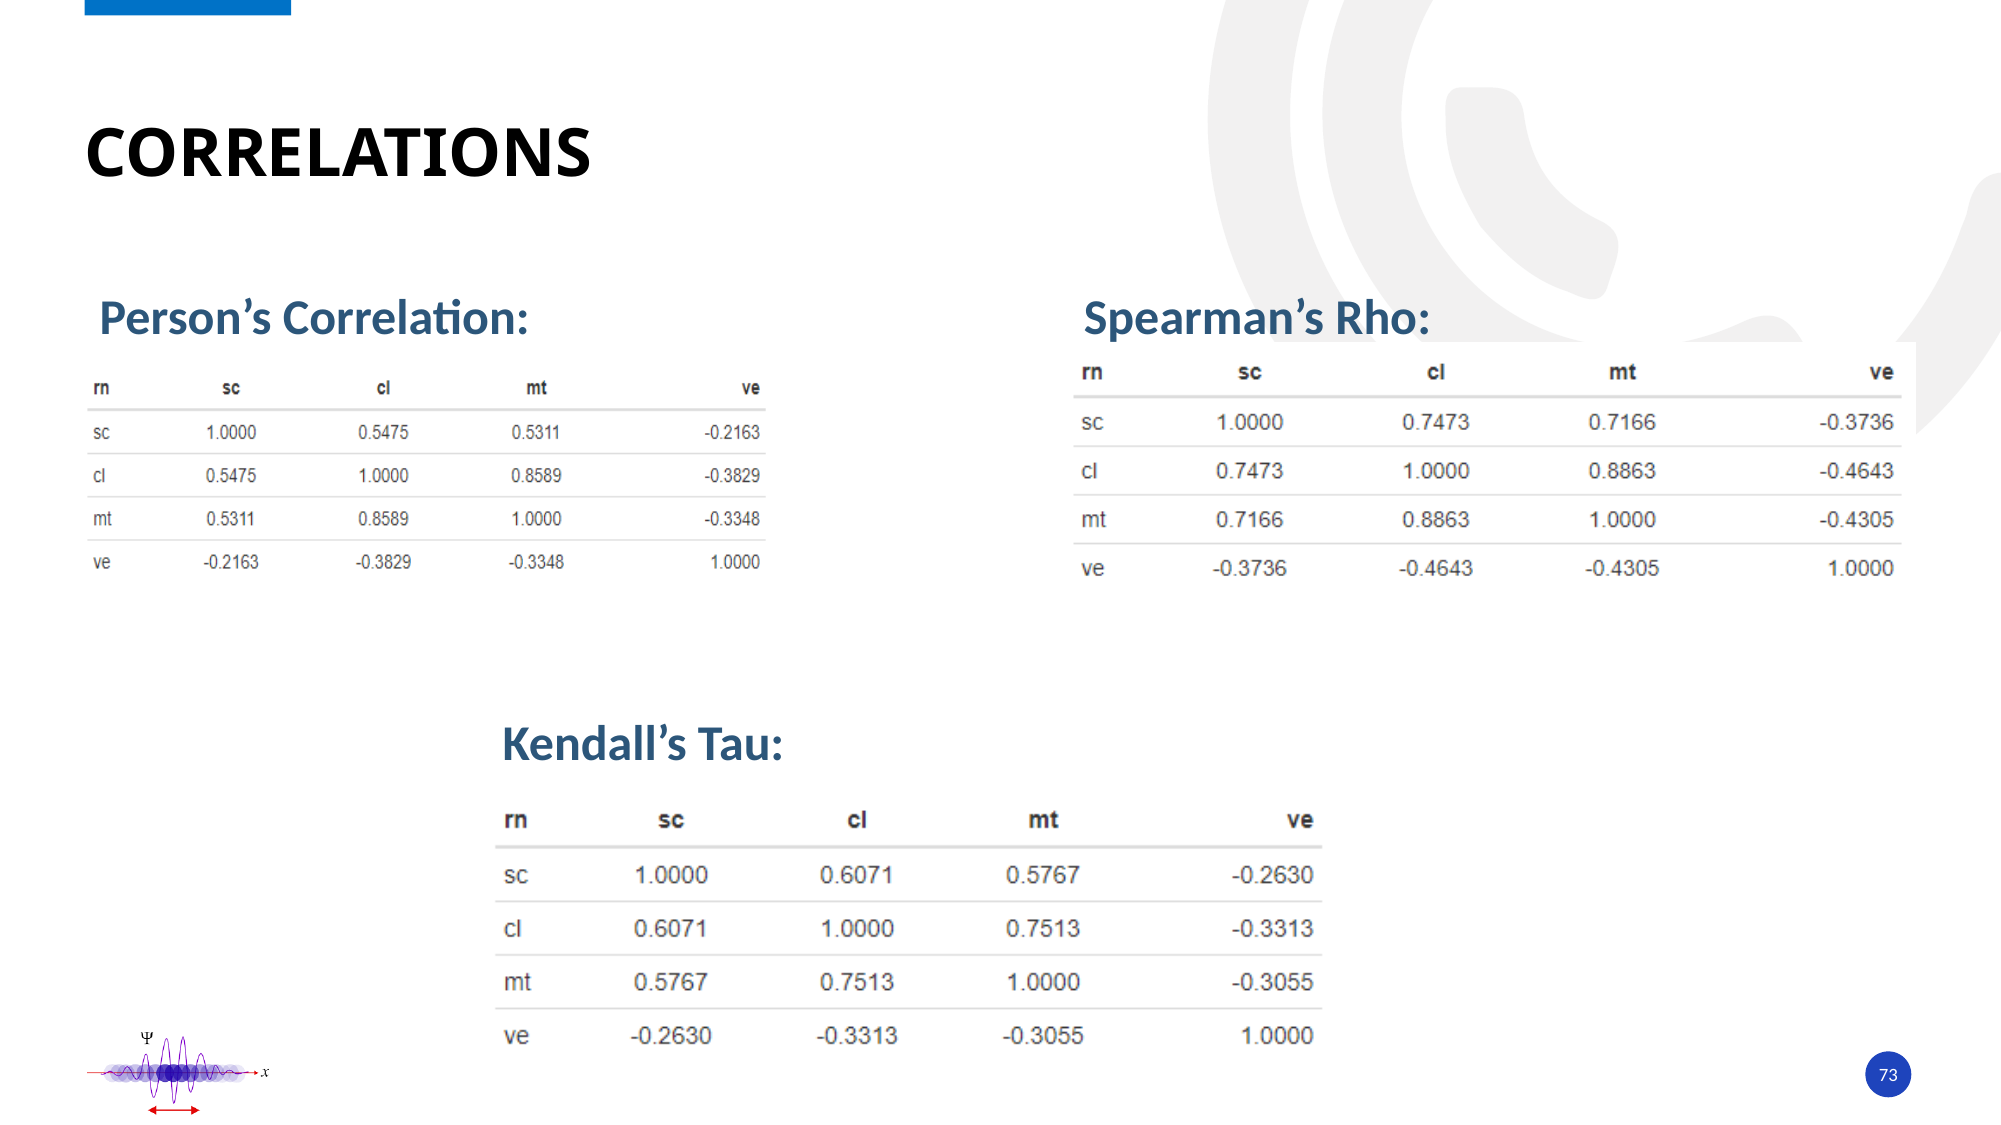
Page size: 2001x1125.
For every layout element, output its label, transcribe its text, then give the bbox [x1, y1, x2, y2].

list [84, 368, 781, 605]
list Kendall’s Tau: [487, 643, 1338, 779]
list Person’s Correlation: [84, 218, 711, 354]
slide_number 73 [1864, 1059, 1913, 1090]
title Correlations [84, 40, 1914, 192]
text_box Spearman’s Rho: [1068, 277, 1458, 342]
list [487, 792, 1338, 1084]
picture [1066, 342, 1916, 620]
picture [87, 1026, 269, 1116]
